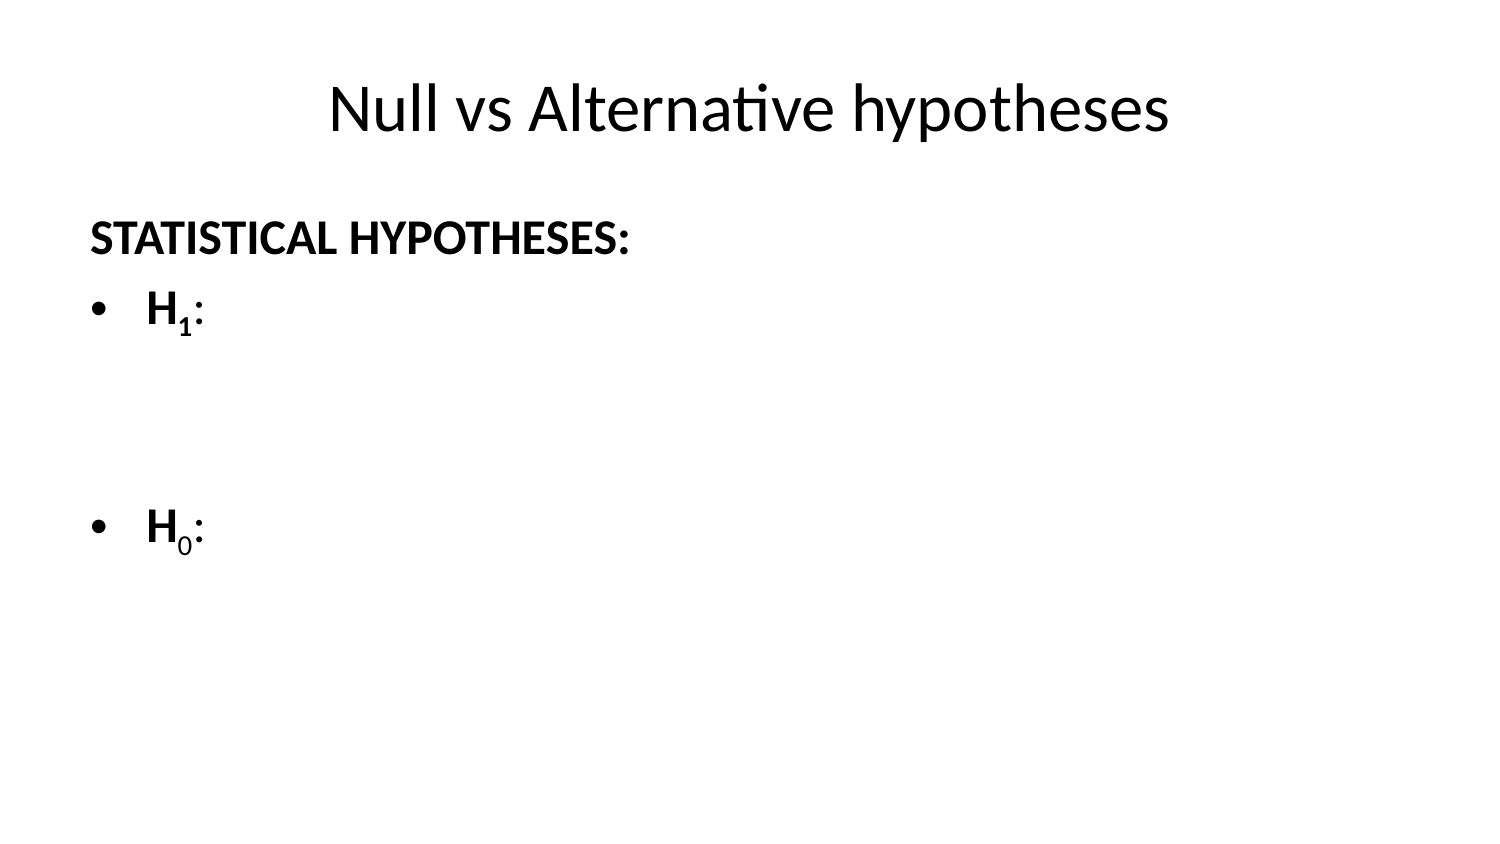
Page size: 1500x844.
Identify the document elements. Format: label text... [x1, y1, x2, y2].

list STATISTICAL HYPOTHESES: H1: H0: [75, 196, 1425, 754]
title Null vs Alternative hypotheses [75, 33, 1425, 175]
